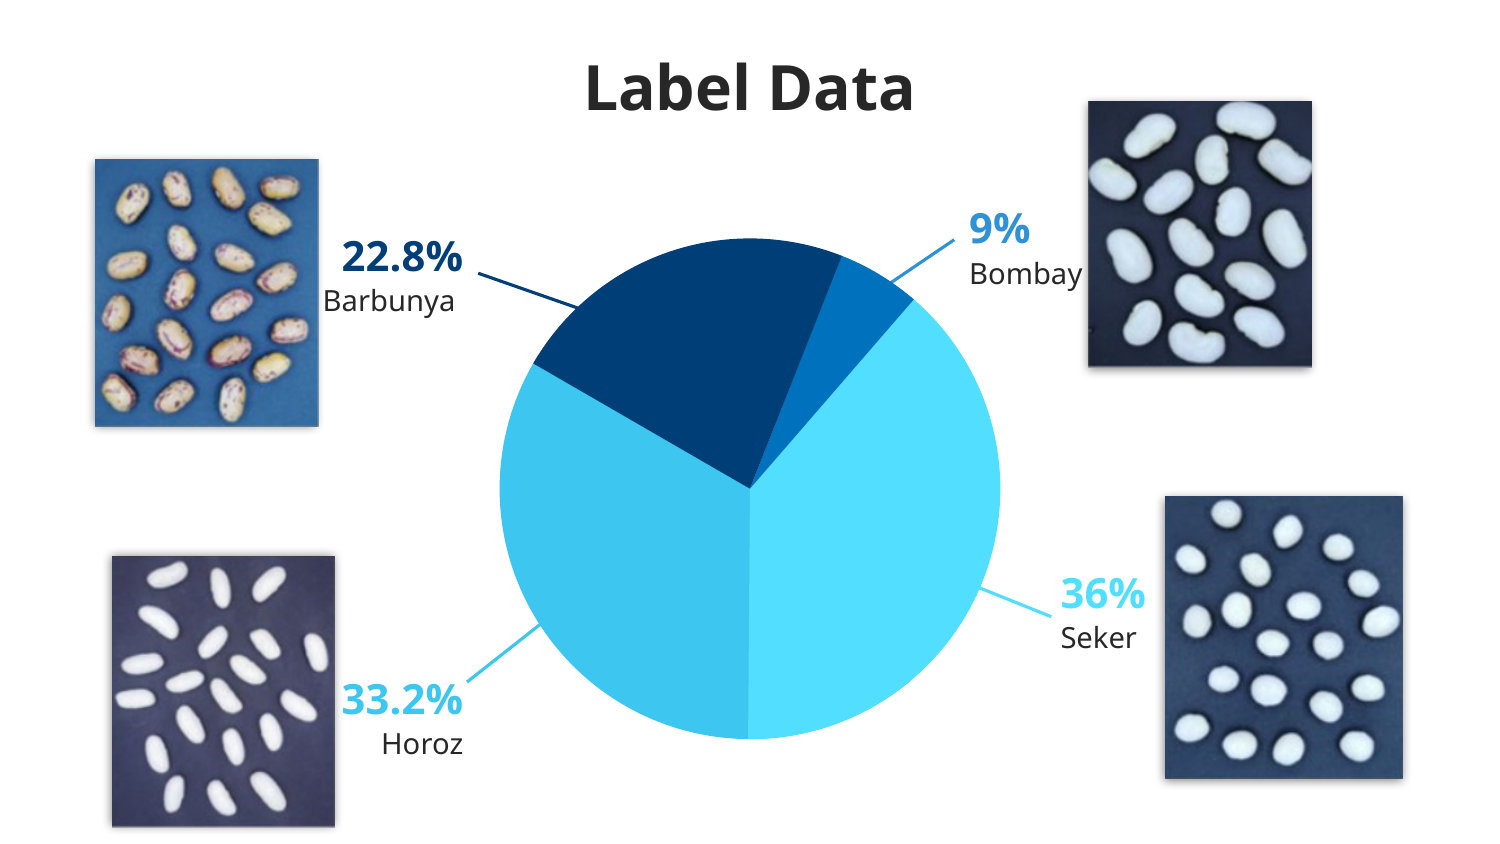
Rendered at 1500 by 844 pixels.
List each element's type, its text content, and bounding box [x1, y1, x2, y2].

text_box [533, 238, 842, 489]
title Label Data [383, 33, 1117, 134]
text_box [466, 556, 626, 683]
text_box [483, 273, 634, 328]
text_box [338, 657, 479, 831]
picture [1164, 496, 1403, 780]
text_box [1045, 551, 1159, 725]
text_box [324, 214, 479, 387]
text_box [953, 186, 1083, 360]
picture [112, 556, 335, 828]
picture [1088, 101, 1312, 368]
picture [95, 159, 319, 427]
text_box [748, 316, 1001, 740]
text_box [855, 239, 948, 308]
text_box [499, 363, 749, 740]
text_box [860, 539, 1052, 617]
text_box [751, 255, 900, 488]
